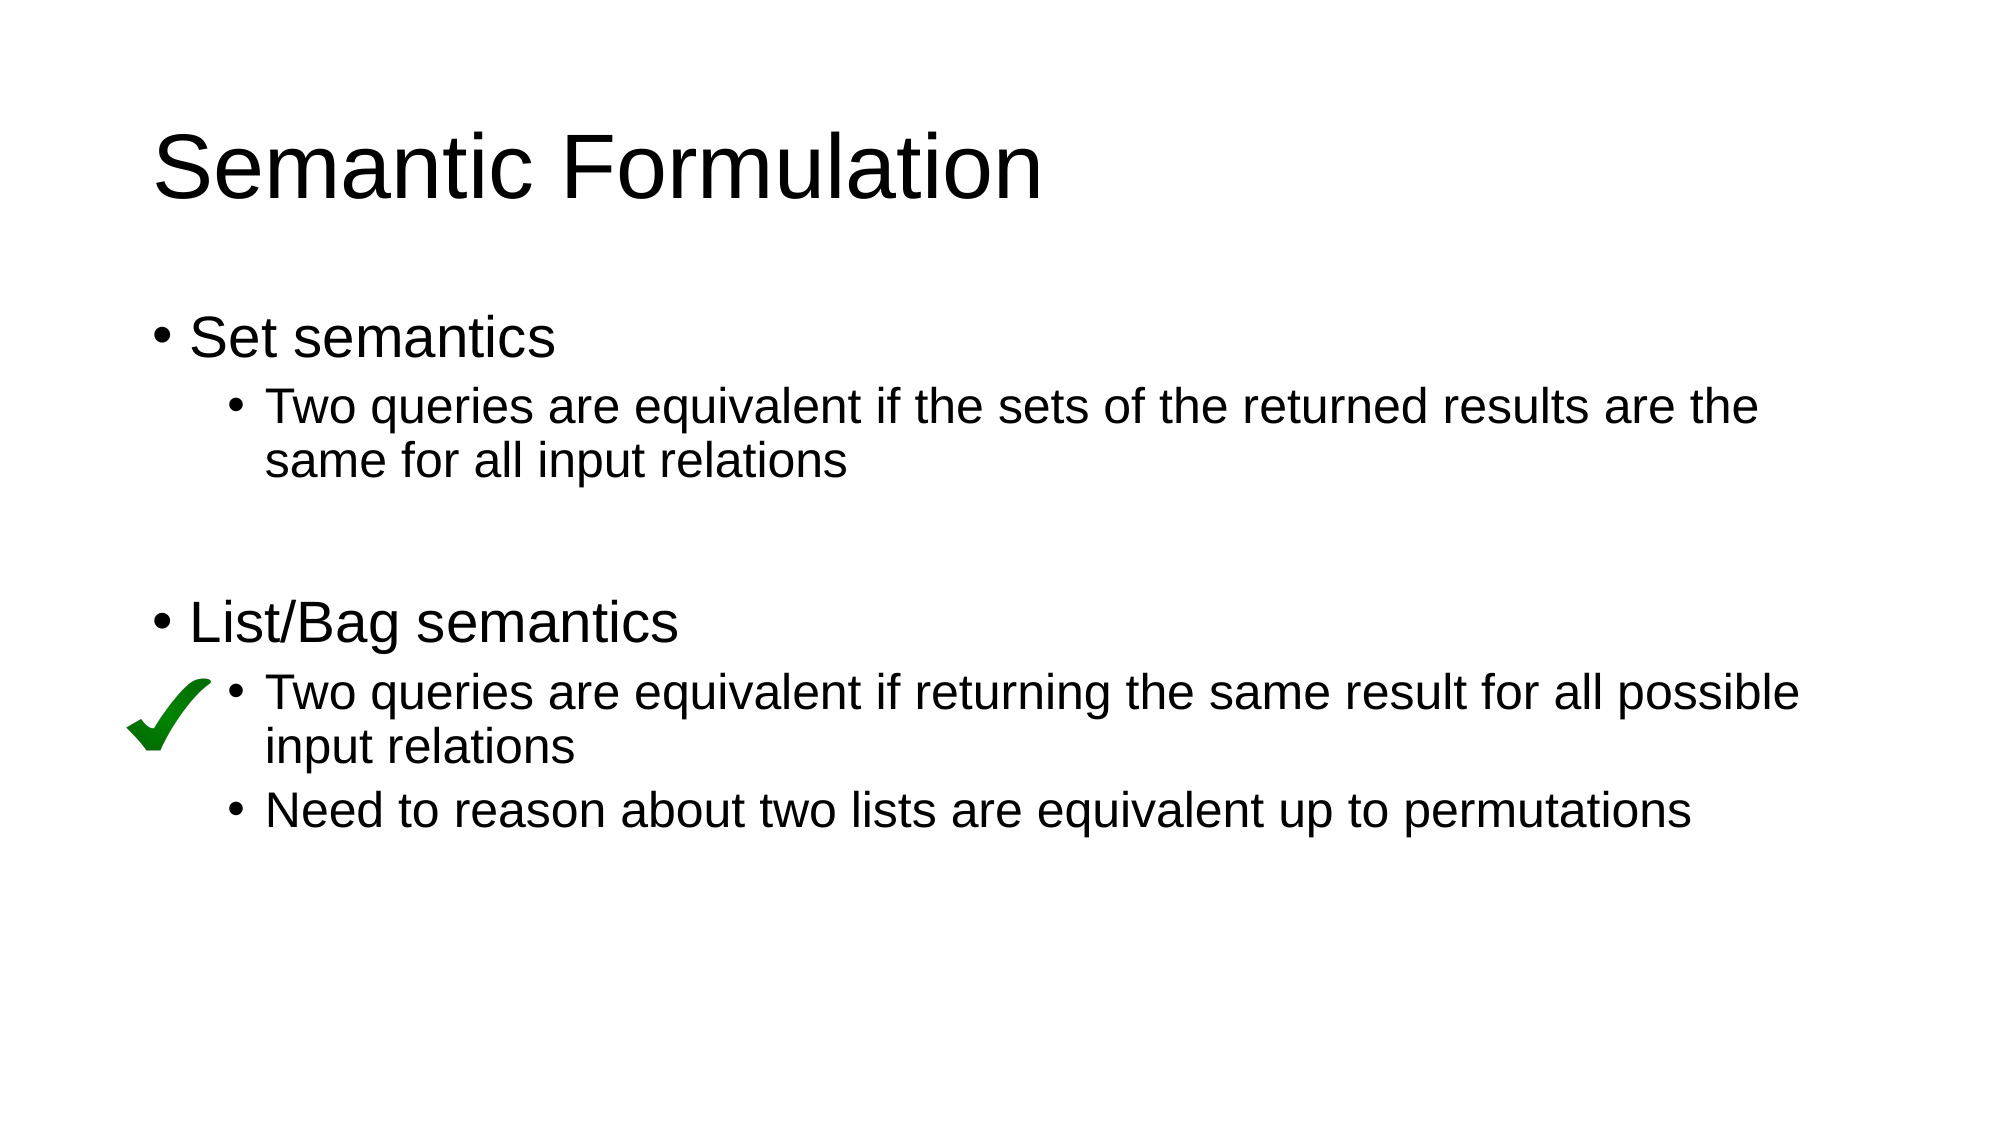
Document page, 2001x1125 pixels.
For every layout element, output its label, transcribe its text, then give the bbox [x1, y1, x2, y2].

text_box [125, 677, 212, 752]
title Semantic Formulation [137, 59, 1863, 278]
list Set semantics Two queries are equivalent if the sets of the returned results are the same for all input relations List/Bag semantics Two queries are equivalent if returning the same result for all possible input relations Need to reason about two lists are equivalent up to permutations [137, 299, 1863, 1014]
